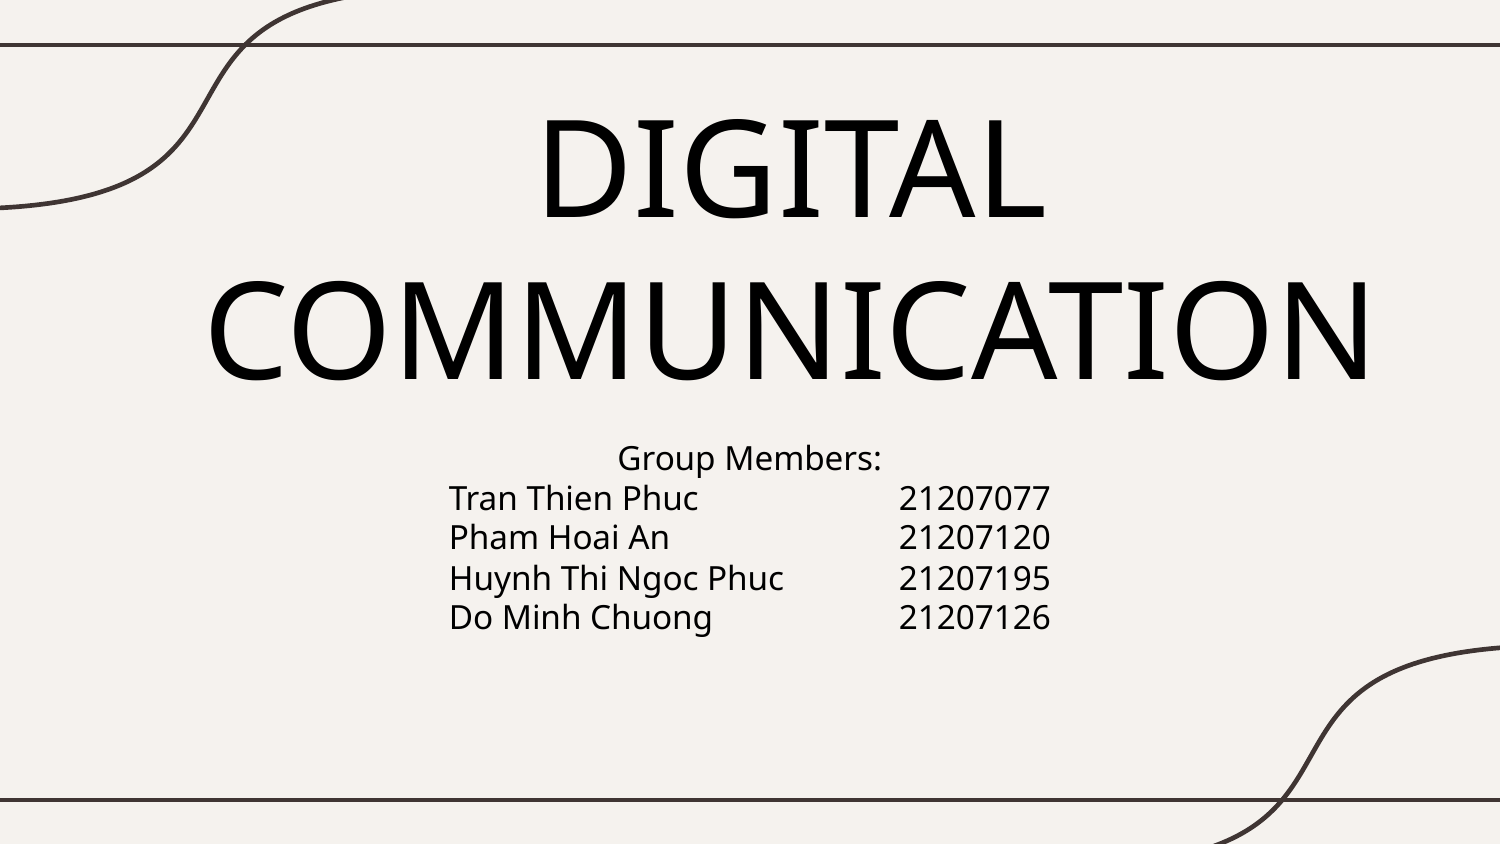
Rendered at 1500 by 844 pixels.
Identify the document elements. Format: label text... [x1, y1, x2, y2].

title DIGITAL COMMUNICATION [180, 85, 1403, 422]
subtitle Group Members: Tran Thien Phuc 21207077 Pham Hoai An 21207120 Huynh Thi Ngoc Phuc 21207195 Do Minh Chuong 21207126 [170, 421, 1330, 495]
